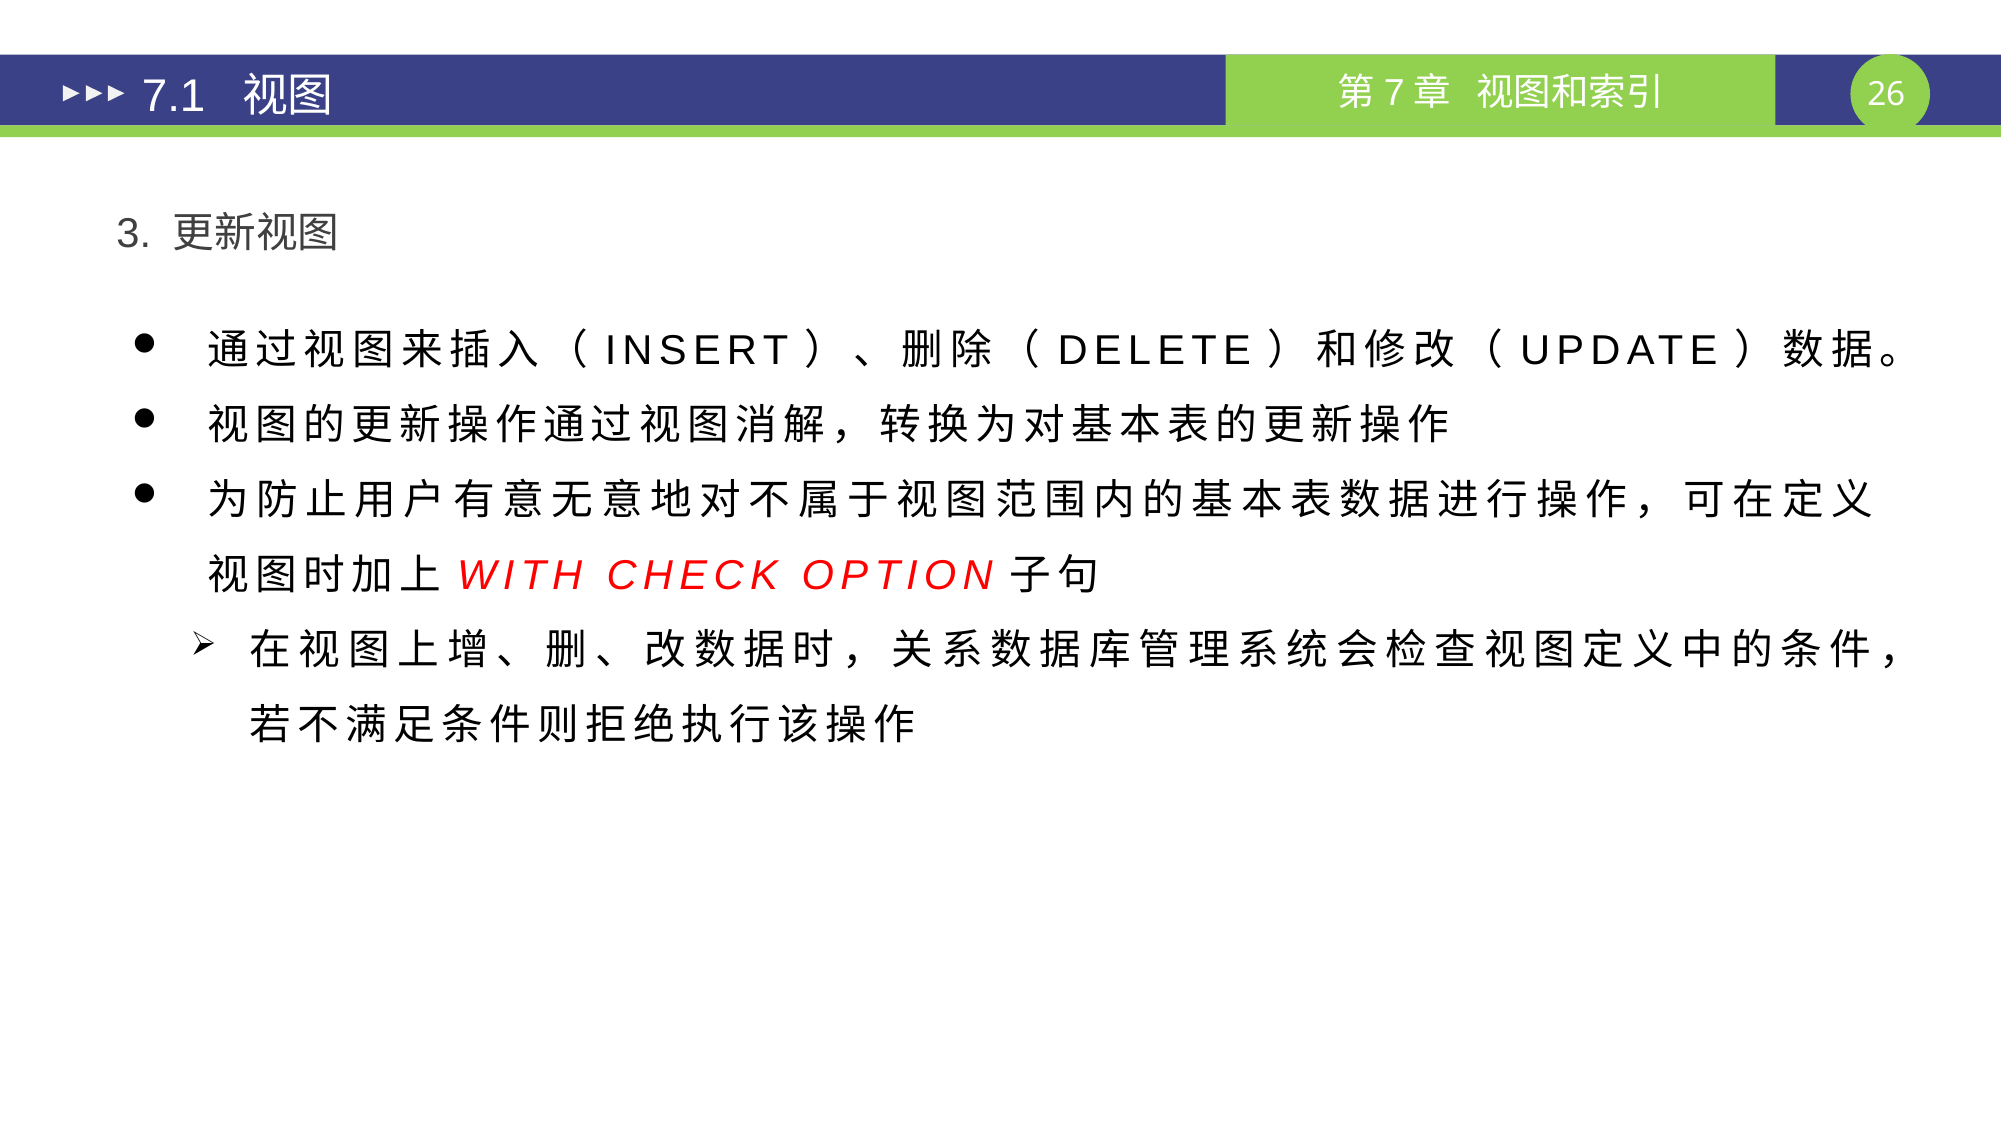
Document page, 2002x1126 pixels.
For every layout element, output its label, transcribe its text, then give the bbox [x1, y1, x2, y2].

text_box 3. 更新视图 [101, 173, 1903, 299]
list 通过视图来插入（INSERT）、删除（DELETE）和修改（UPDATE）数据。 视图的更新操作通过视图消解，转换为对基本表的更新操作 为防止用户有意无意地对不属于视图范围内的基本表数据进行操作，可在定义视图时加上WITH CHECK OPTION子句 在视图上增、删、改数据时，关系数据库管理系统会检查视图定义中的条件，若不满足条件则拒绝执行该操作 [111, 299, 1900, 931]
text_box 7.1 视图 [127, 57, 1003, 129]
